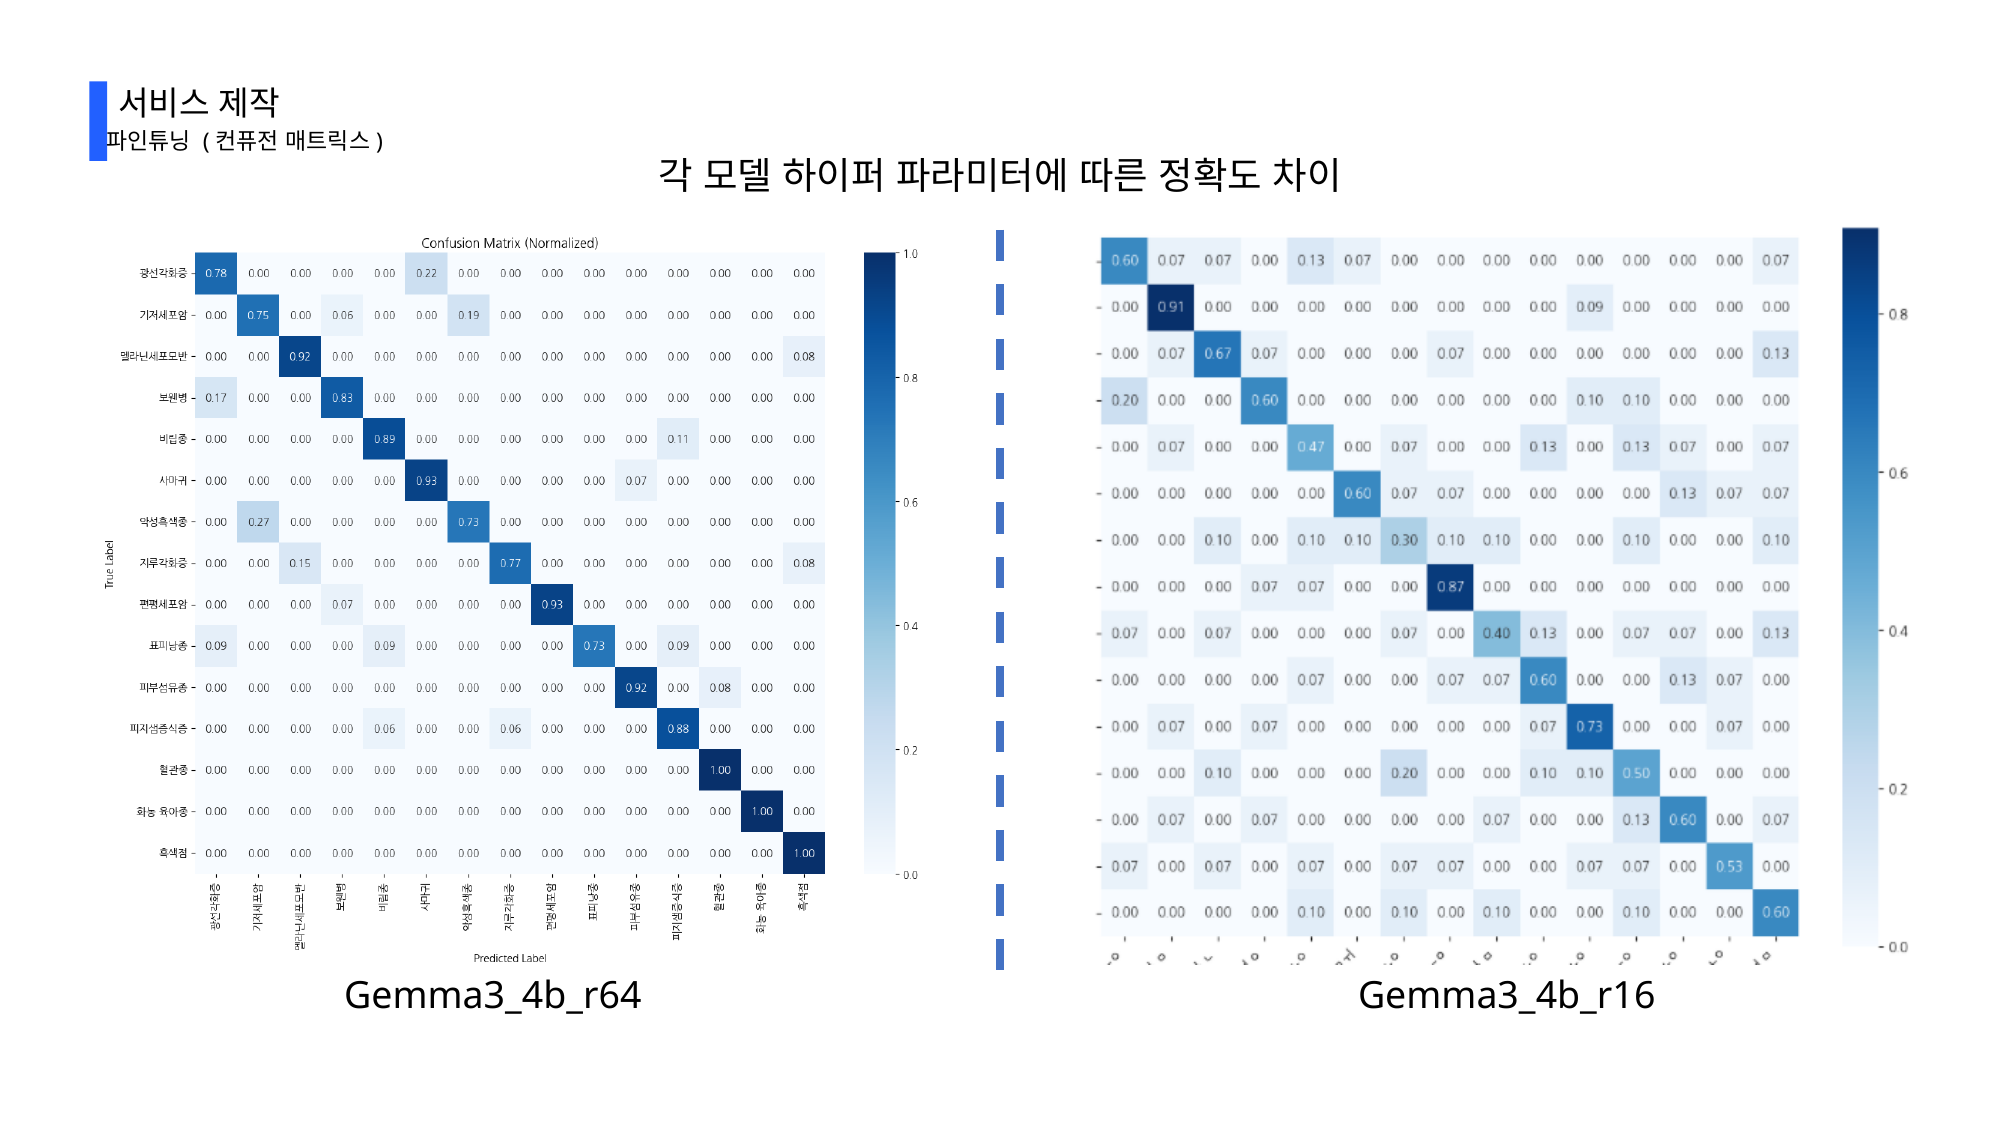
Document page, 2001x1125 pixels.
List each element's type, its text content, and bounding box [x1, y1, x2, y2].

text_box Gemma3_4b_r64 [316, 970, 670, 1024]
text_box 서비스 제작 [103, 74, 295, 118]
text_box 파인튜닝 (컨퓨전 매트릭스) [91, 118, 398, 162]
text_box Gemma3_4b_r16 [1330, 965, 1684, 1024]
picture [98, 229, 925, 970]
picture [1093, 225, 1921, 965]
text_box [88, 80, 103, 162]
text_box 각 모델 하이퍼 파라미터에 따른 정확도 차이 [586, 144, 1414, 205]
